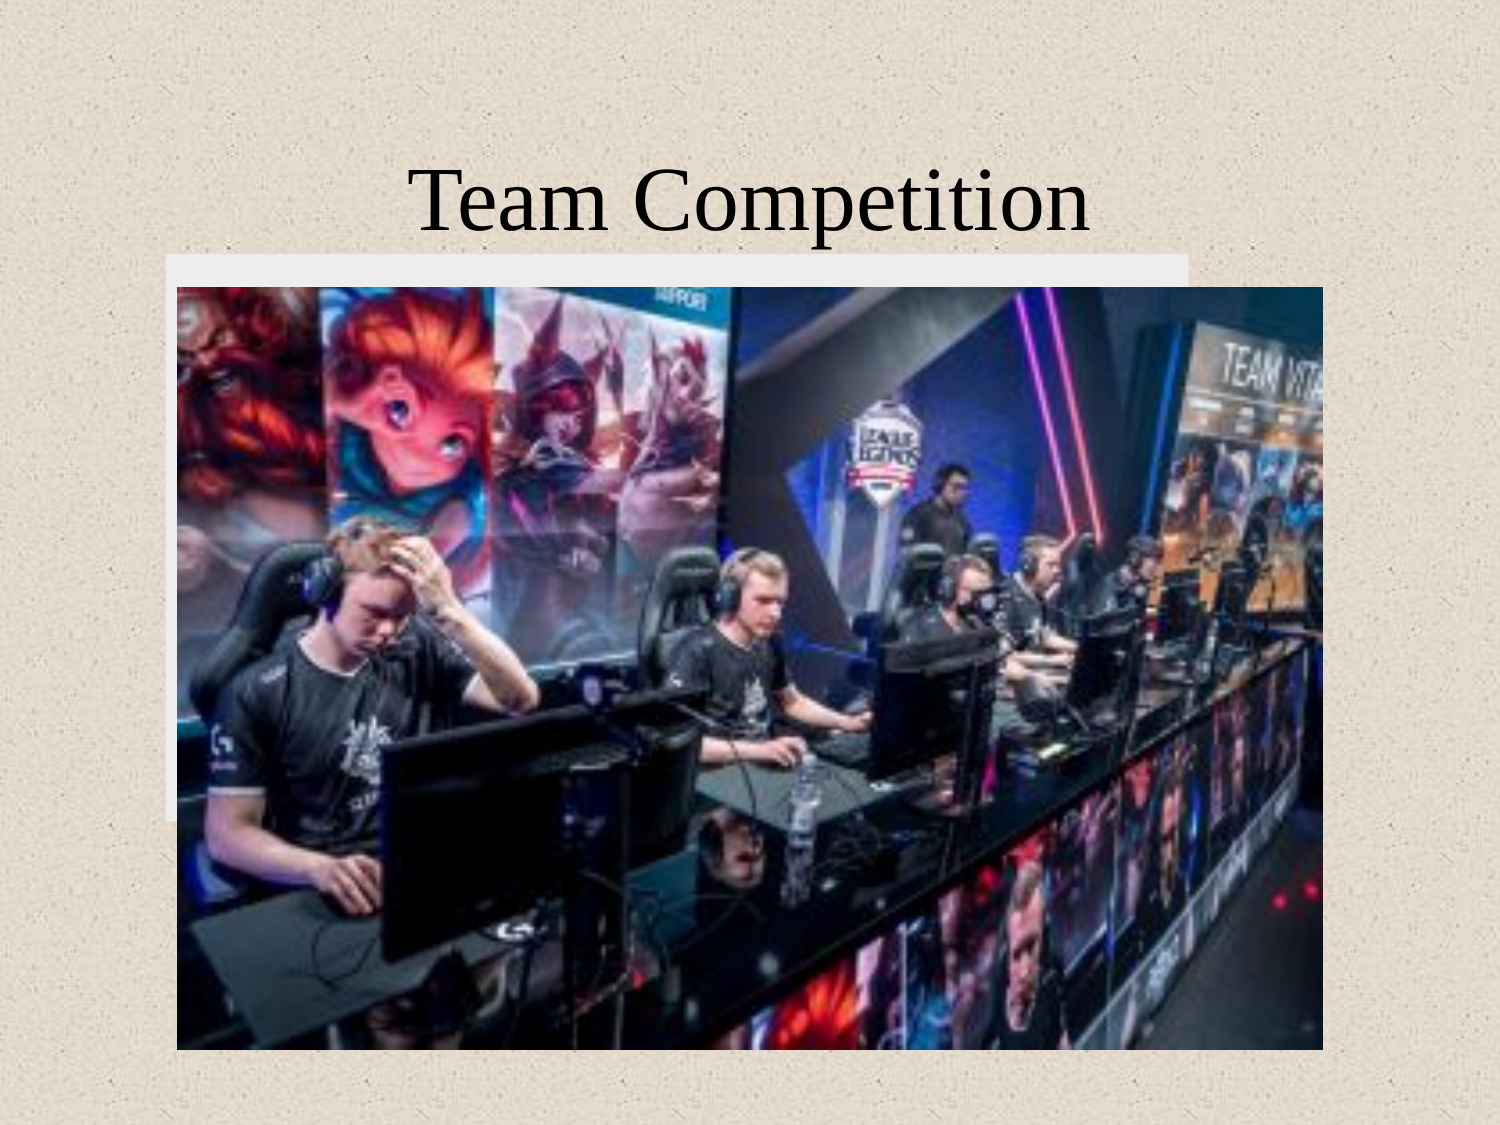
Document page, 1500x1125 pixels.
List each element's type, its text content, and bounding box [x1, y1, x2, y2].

text_box (Image credit: Riot/League of Legends) [165, 253, 1189, 822]
picture [0, 0, 1500, 1125]
title Team Competition [112, 99, 1388, 288]
